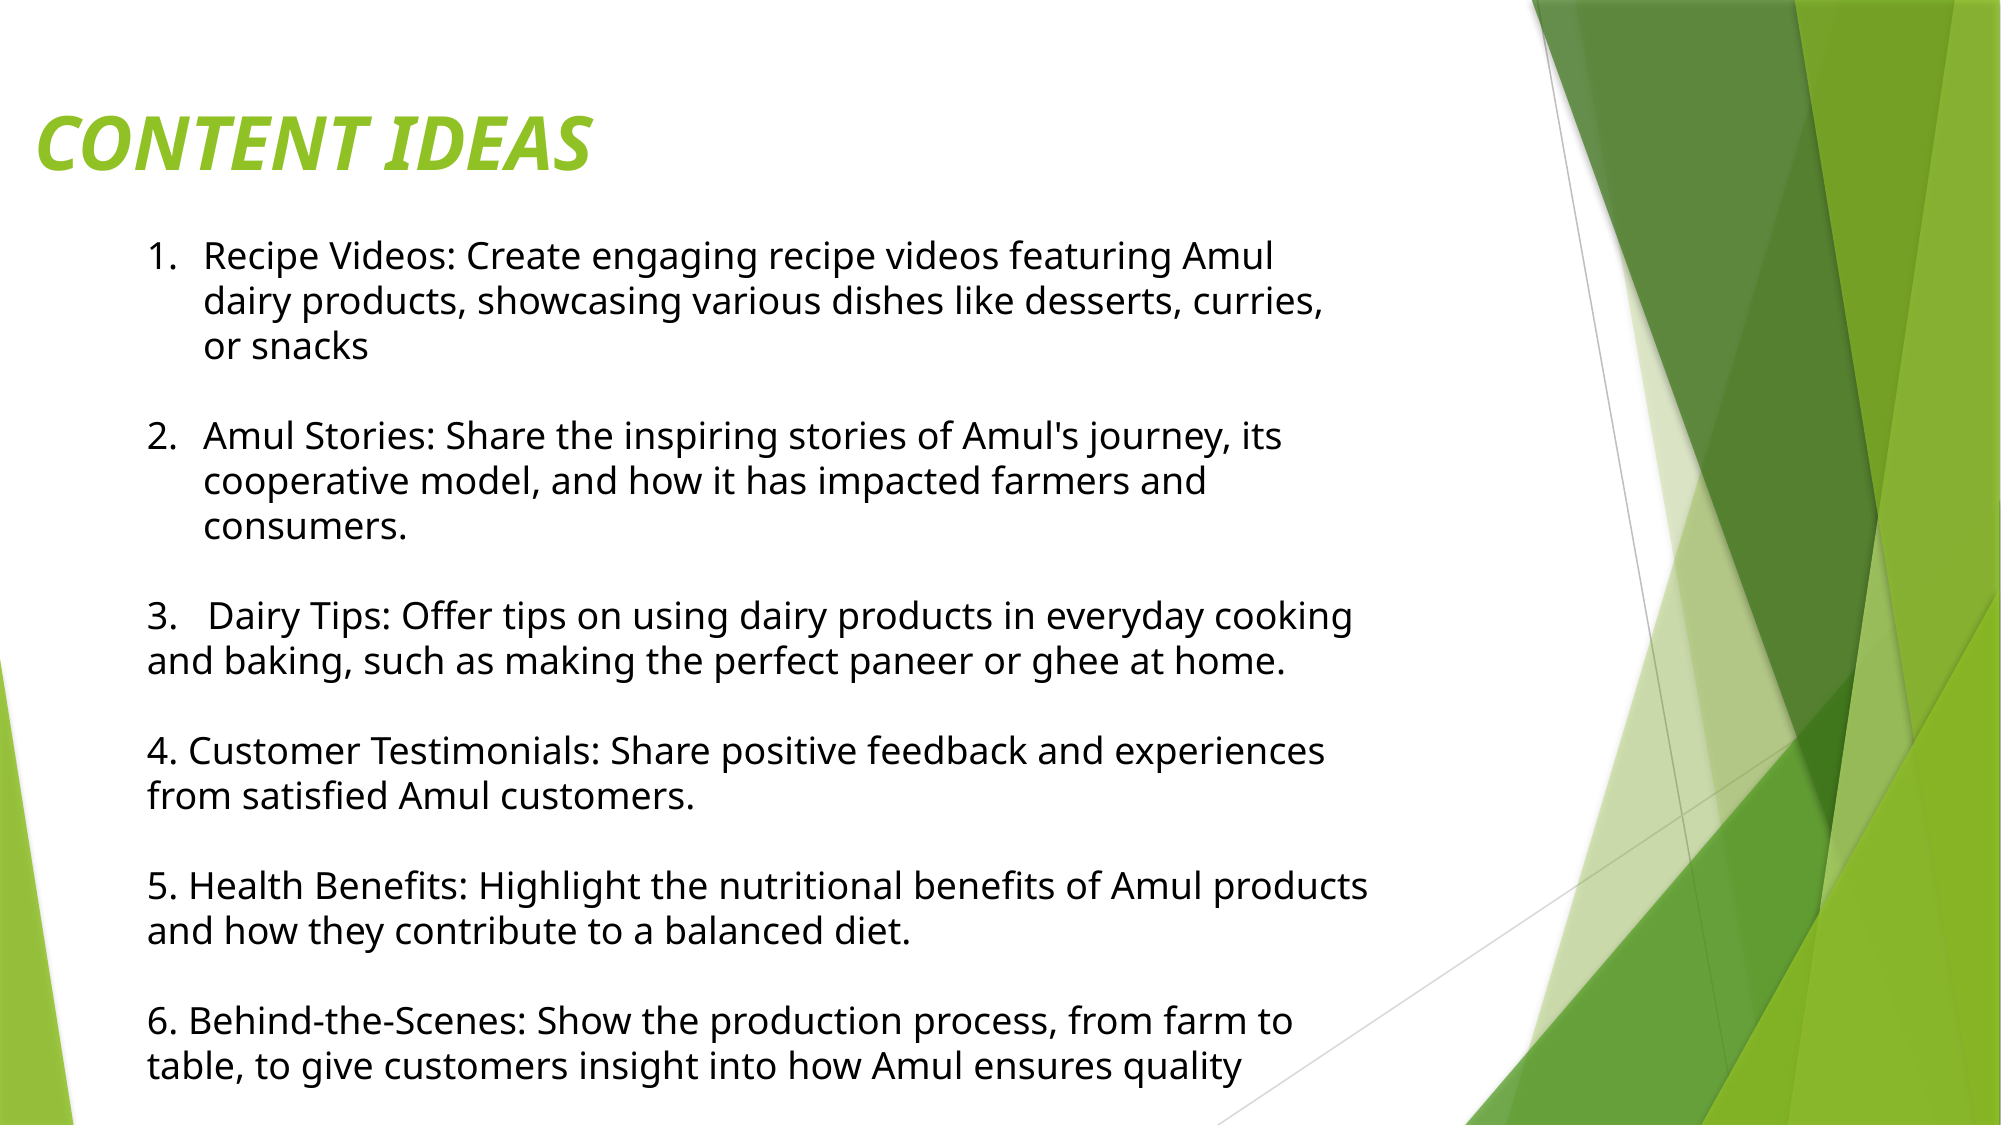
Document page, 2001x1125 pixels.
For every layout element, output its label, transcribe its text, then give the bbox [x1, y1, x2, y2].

title CONTENT IDEAS [19, 88, 1430, 305]
text_box Recipe Videos: Create engaging recipe videos featuring Amul dairy products, showcasing various dishes like desserts, curries, or snacks Amul Stories: Share the inspiring stories of Amul's journey, its cooperative model, and how it has impacted farmers and consumers. 3. Dairy Tips: Offer tips on using dairy products in everyday cooking and baking, such as making the perfect paneer or ghee at home. 4. Customer Testimonials: Share positive feedback and experiences from satisfied Amul customers. 5. Health Benefits: Highlight the nutritional benefits of Amul products and how they contribute to a balanced diet. 6. Behind-the-Scenes: Show the production process, from farm to table, to give customers insight into how Amul ensures quality 7. Seasonal Specials: Promote seasonal products and recipes that can be created using Amul dairy items. [132, 134, 1386, 1125]
